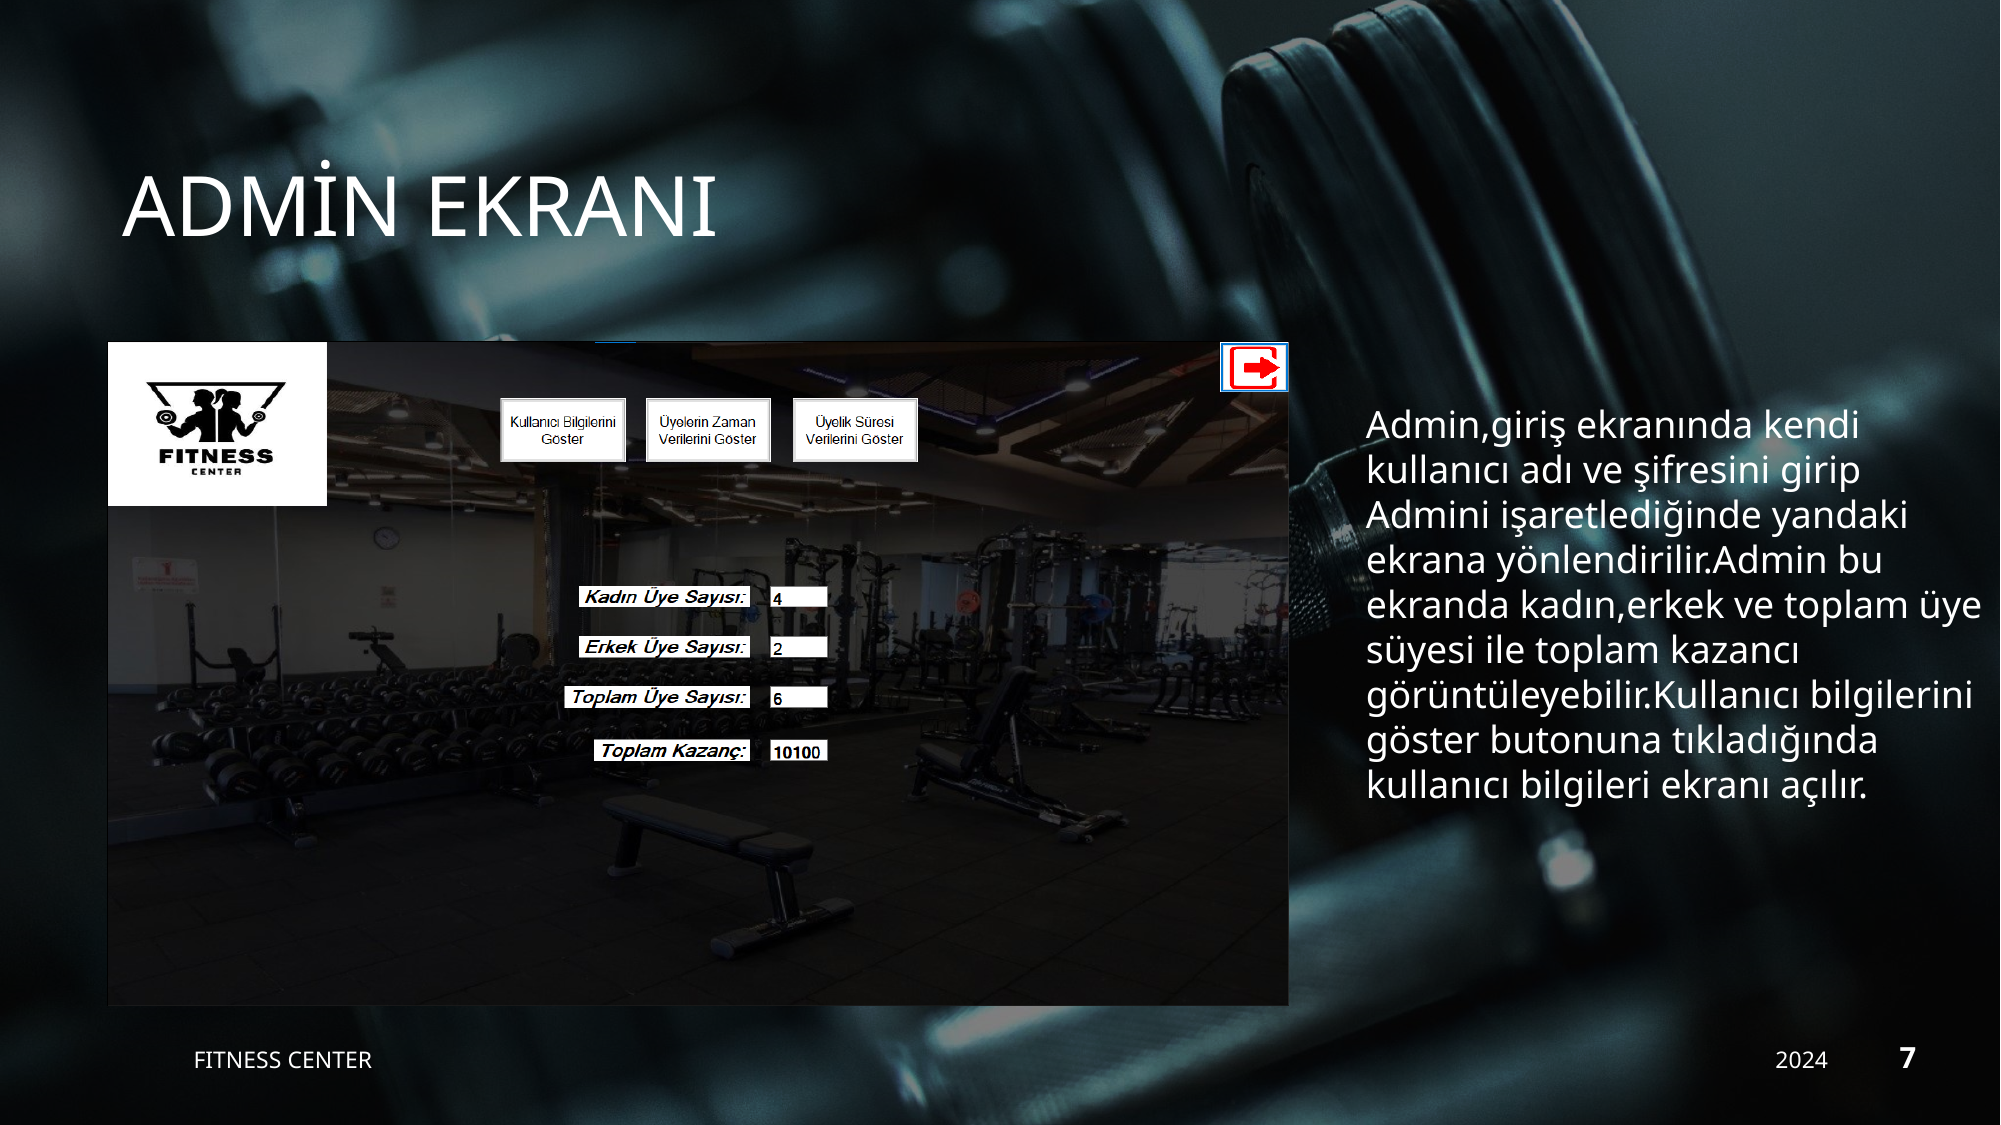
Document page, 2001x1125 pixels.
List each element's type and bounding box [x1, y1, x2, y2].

list [110, 344, 1286, 1004]
picture [0, 0, 1998, 1125]
